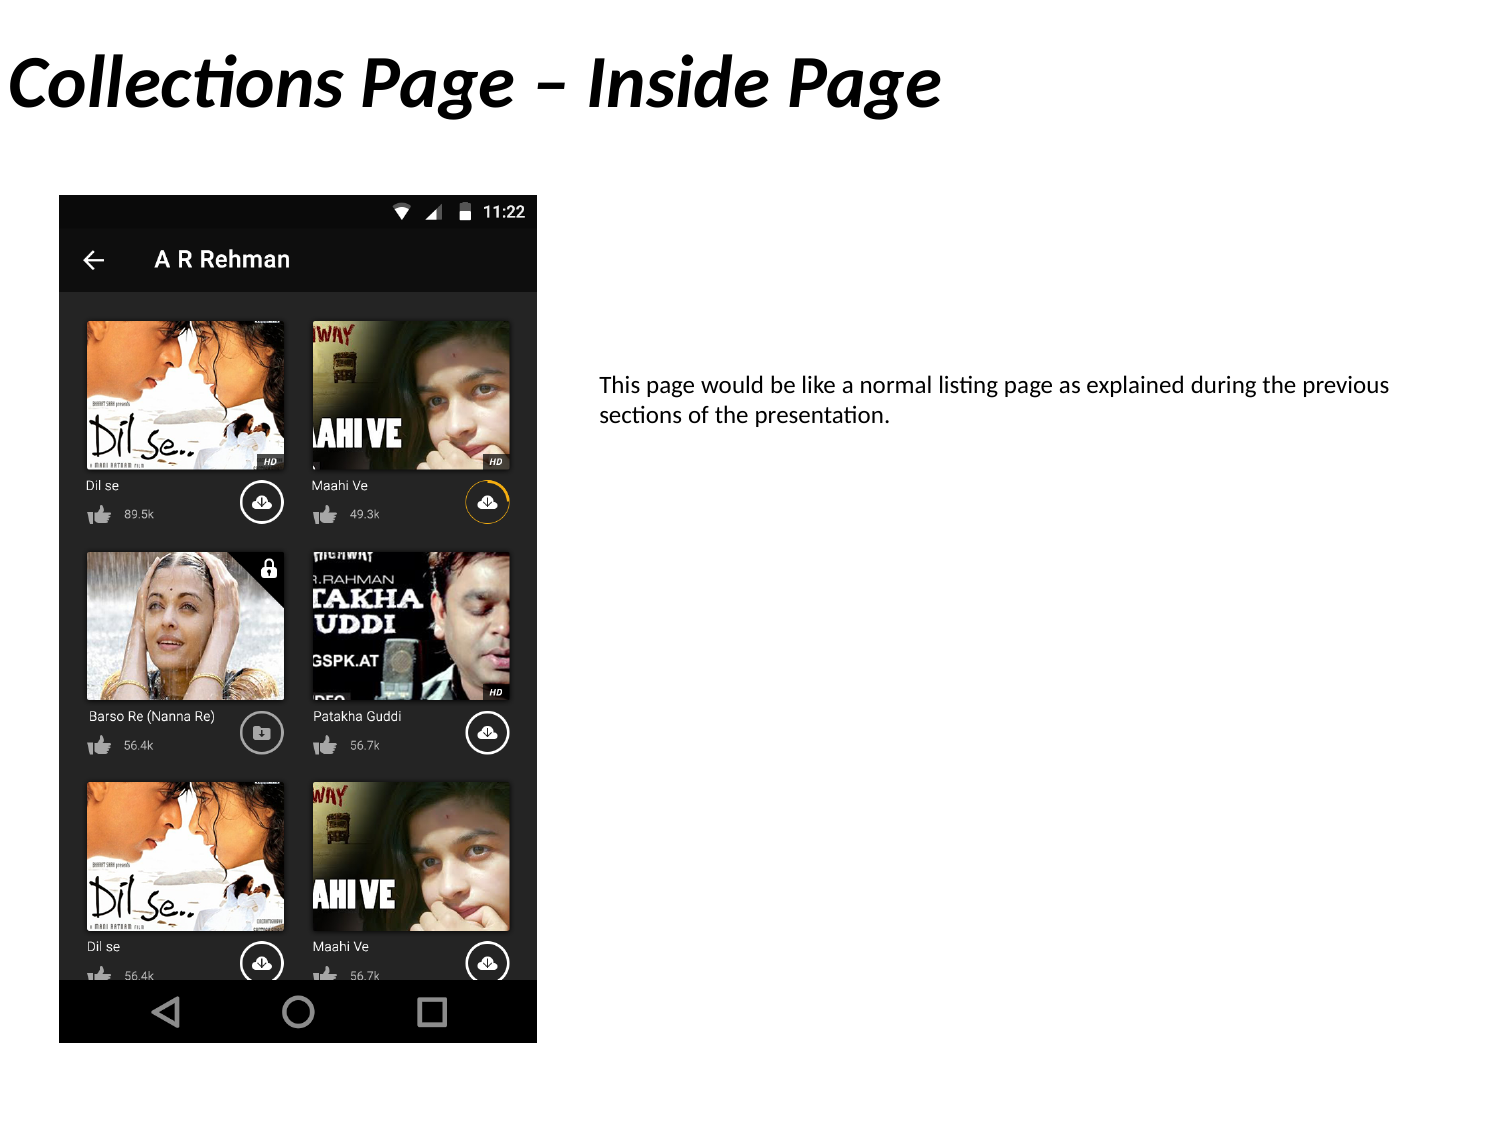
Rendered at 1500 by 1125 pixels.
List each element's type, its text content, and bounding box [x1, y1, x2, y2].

title Collections Page – Inside Page [0, 0, 1344, 172]
picture [59, 195, 537, 1044]
text_box This page would be like a normal listing page as explained during the previous sections of the presentation. [584, 361, 1424, 437]
